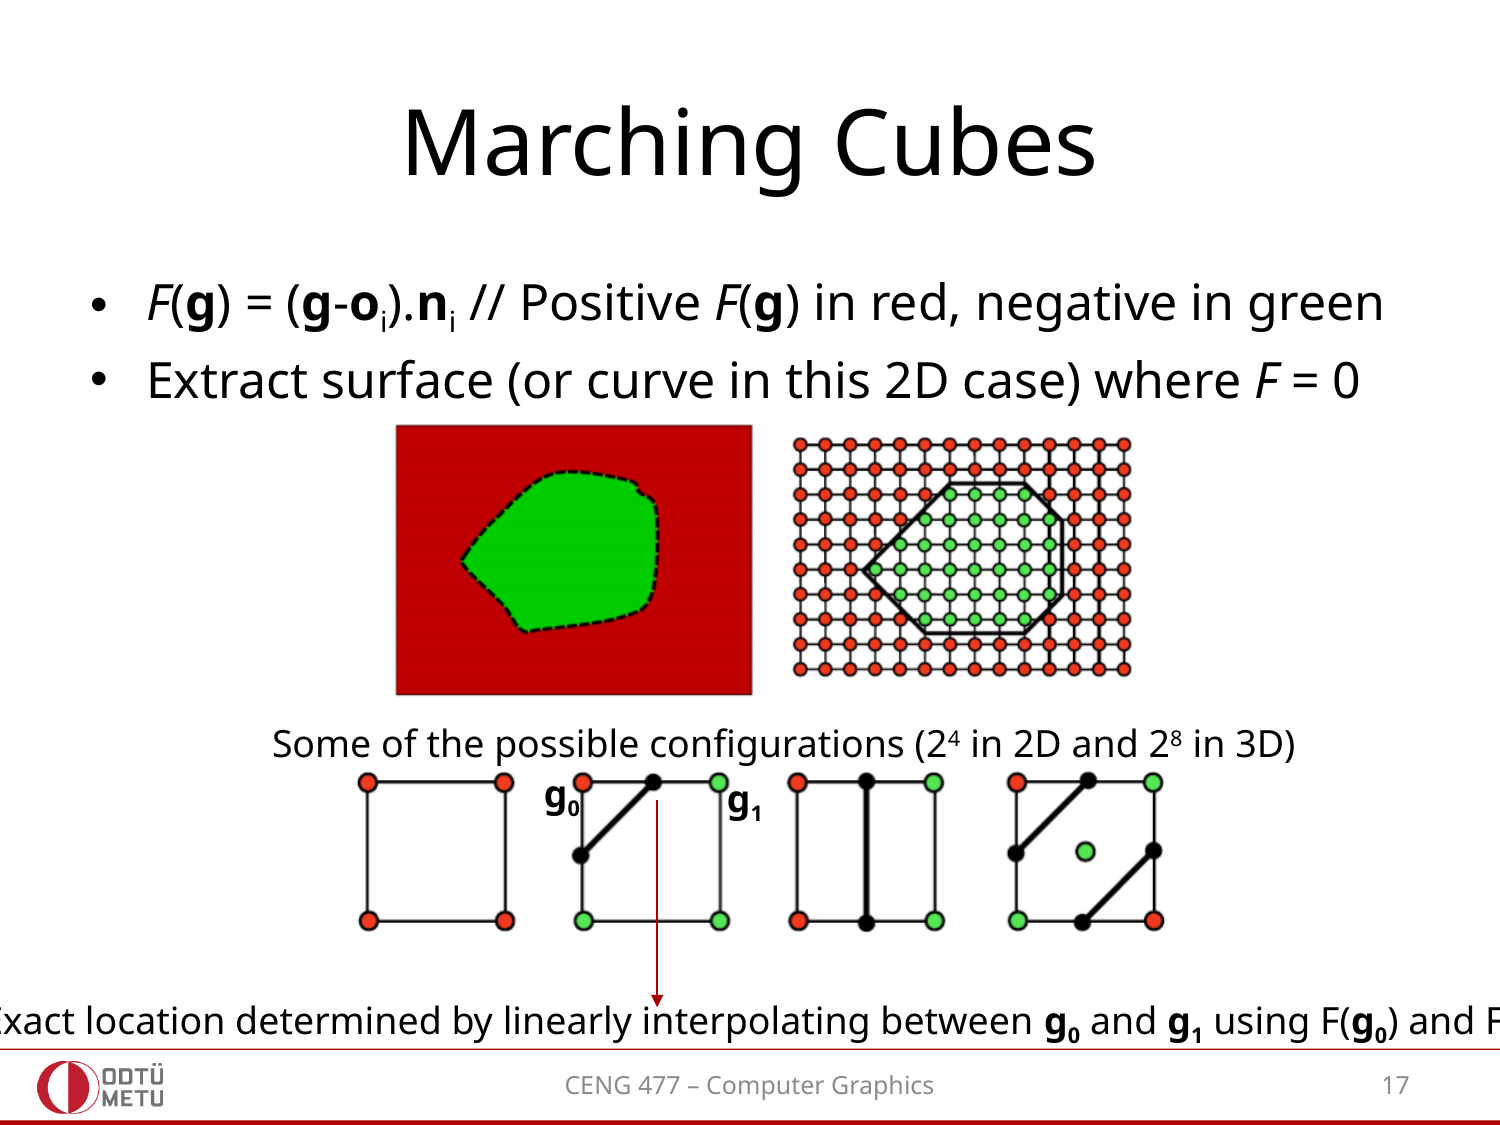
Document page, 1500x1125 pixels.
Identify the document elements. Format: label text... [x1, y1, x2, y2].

title Marching Cubes [75, 45, 1425, 233]
text_box Exact location determined by linearly interpolating between g0 and g1 using F(g0) and F(g1) [0, 989, 1500, 1056]
slide_number 17 [1074, 1056, 1425, 1117]
text_box Some of the possible configurations (24 in 2D and 28 in 3D) [1191, 712, 1311, 773]
footer CENG 477 – Computer Graphics [512, 1056, 988, 1117]
list F(g) = (g-oi).ni // Positive F(g) in red, negative in green Extract surface (or curve in this 2D case) where F = 0 [75, 262, 1488, 989]
picture [37, 1061, 163, 1114]
text_box Some of the possible configurations (24 in 2D and 28 in 3D) [257, 712, 313, 773]
picture [318, 416, 1188, 938]
